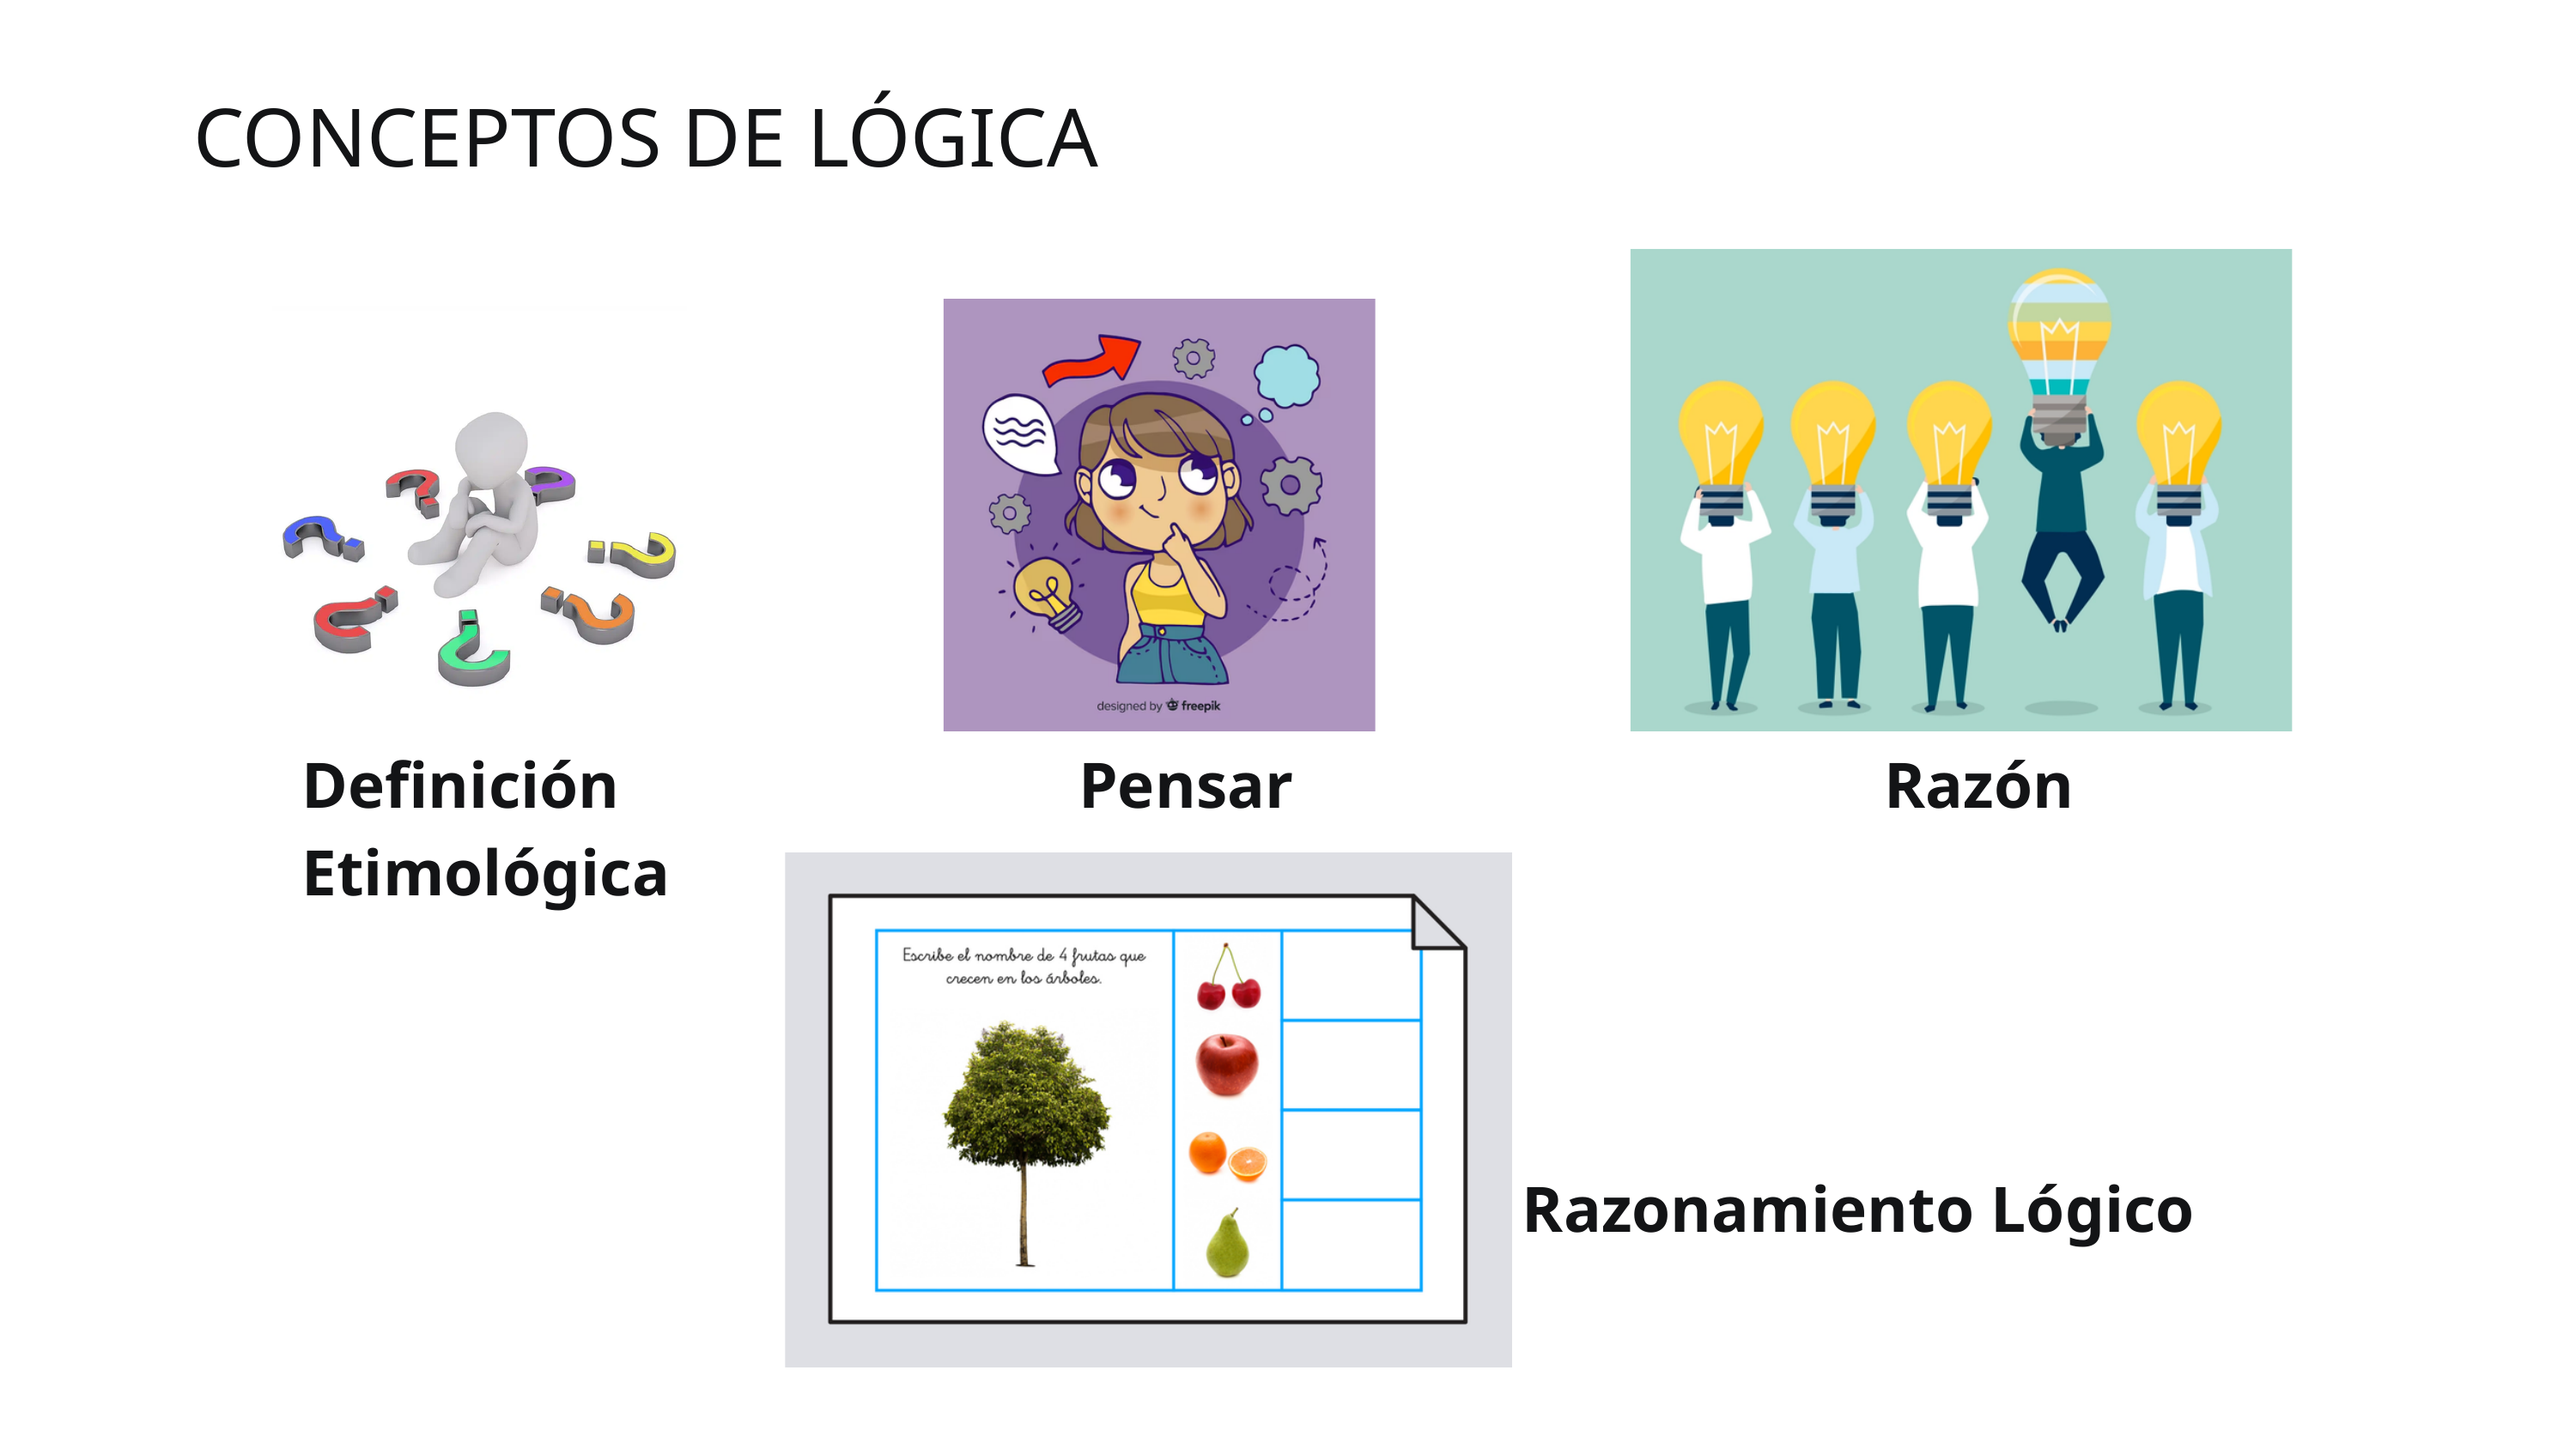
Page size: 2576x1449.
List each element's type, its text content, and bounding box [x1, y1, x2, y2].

text_box Pensar [1078, 732, 1512, 821]
text_box [267, 306, 687, 724]
text_box Razón [1884, 732, 2318, 821]
text_box [943, 299, 1376, 731]
text_box [785, 852, 1512, 1367]
text_box CONCEPTOS DE LÓGICA [193, 92, 2165, 184]
text_box Razonamiento Lógico [1522, 1156, 2247, 1245]
text_box Definición Etimológica [301, 732, 735, 908]
text_box [1630, 249, 2293, 731]
